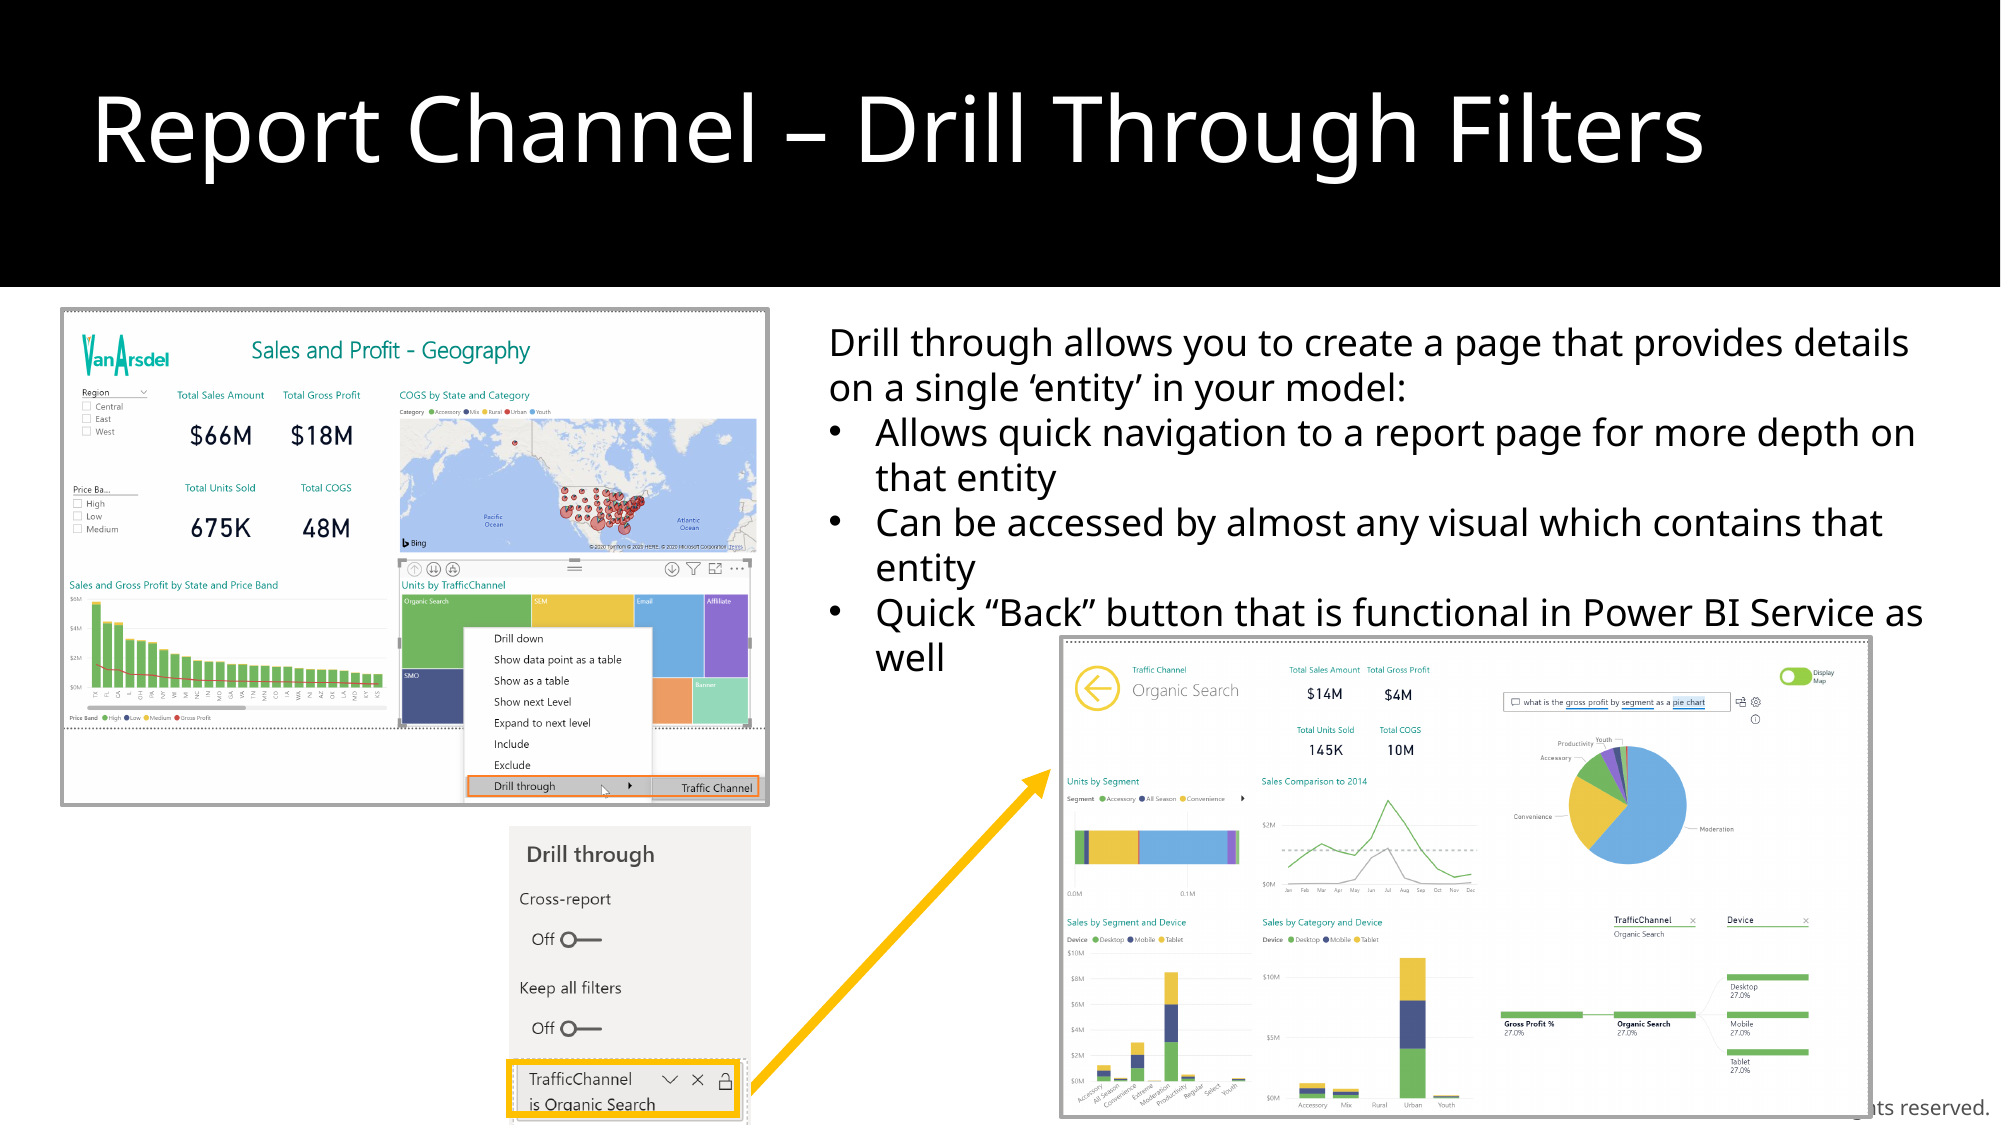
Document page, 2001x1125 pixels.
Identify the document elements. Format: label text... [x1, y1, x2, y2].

picture [64, 311, 766, 803]
picture [1063, 639, 1868, 1115]
picture [509, 826, 751, 1125]
text_box © 2021 Microsoft. All rights reserved. [1587, 1088, 2000, 1125]
title Report Channel – Drill Through Filters [75, 63, 1919, 178]
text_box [736, 768, 1051, 1105]
text_box Drill through allows you to create a page that provides details on a single ‘entity’ in your model: Allows quick navigation to a report page for more depth on that entity Can be accessed by almost any visual which contains that entity Quick “Back” button that is functional in Power BI Service as well [813, 311, 1980, 731]
